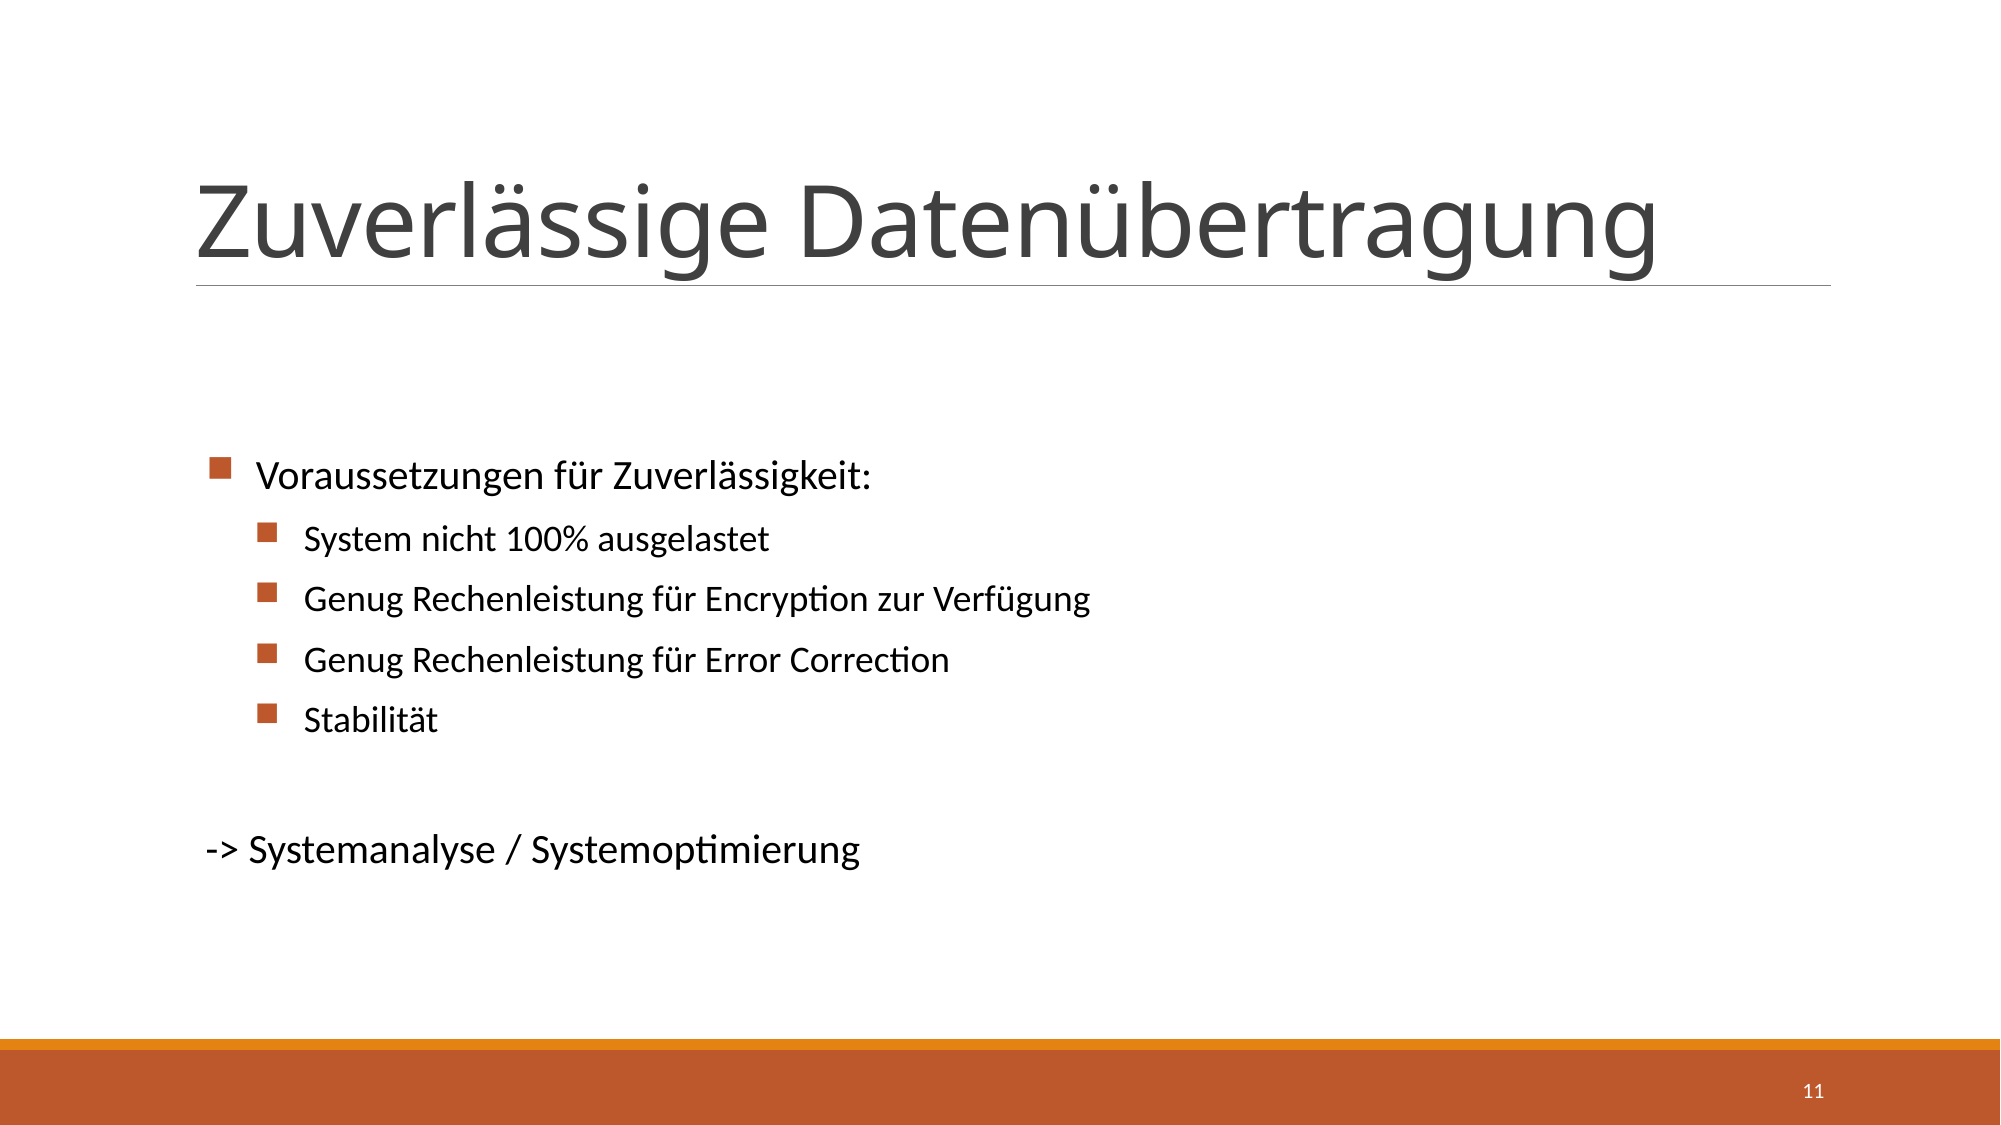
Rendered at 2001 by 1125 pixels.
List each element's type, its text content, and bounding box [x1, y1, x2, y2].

title Zuverlässige Datenübertragung [180, 47, 1830, 285]
text_box Voraussetzungen für Zuverlässigkeit: System nicht 100% ausgelastet Genug Rechenleistung für Encryption zur Verfügung Genug Rechenleistung für Error Correction Stabilität -> Systemanalyse / Systemoptimierung [190, 291, 1830, 1035]
slide_number 11 [1624, 1059, 1840, 1120]
